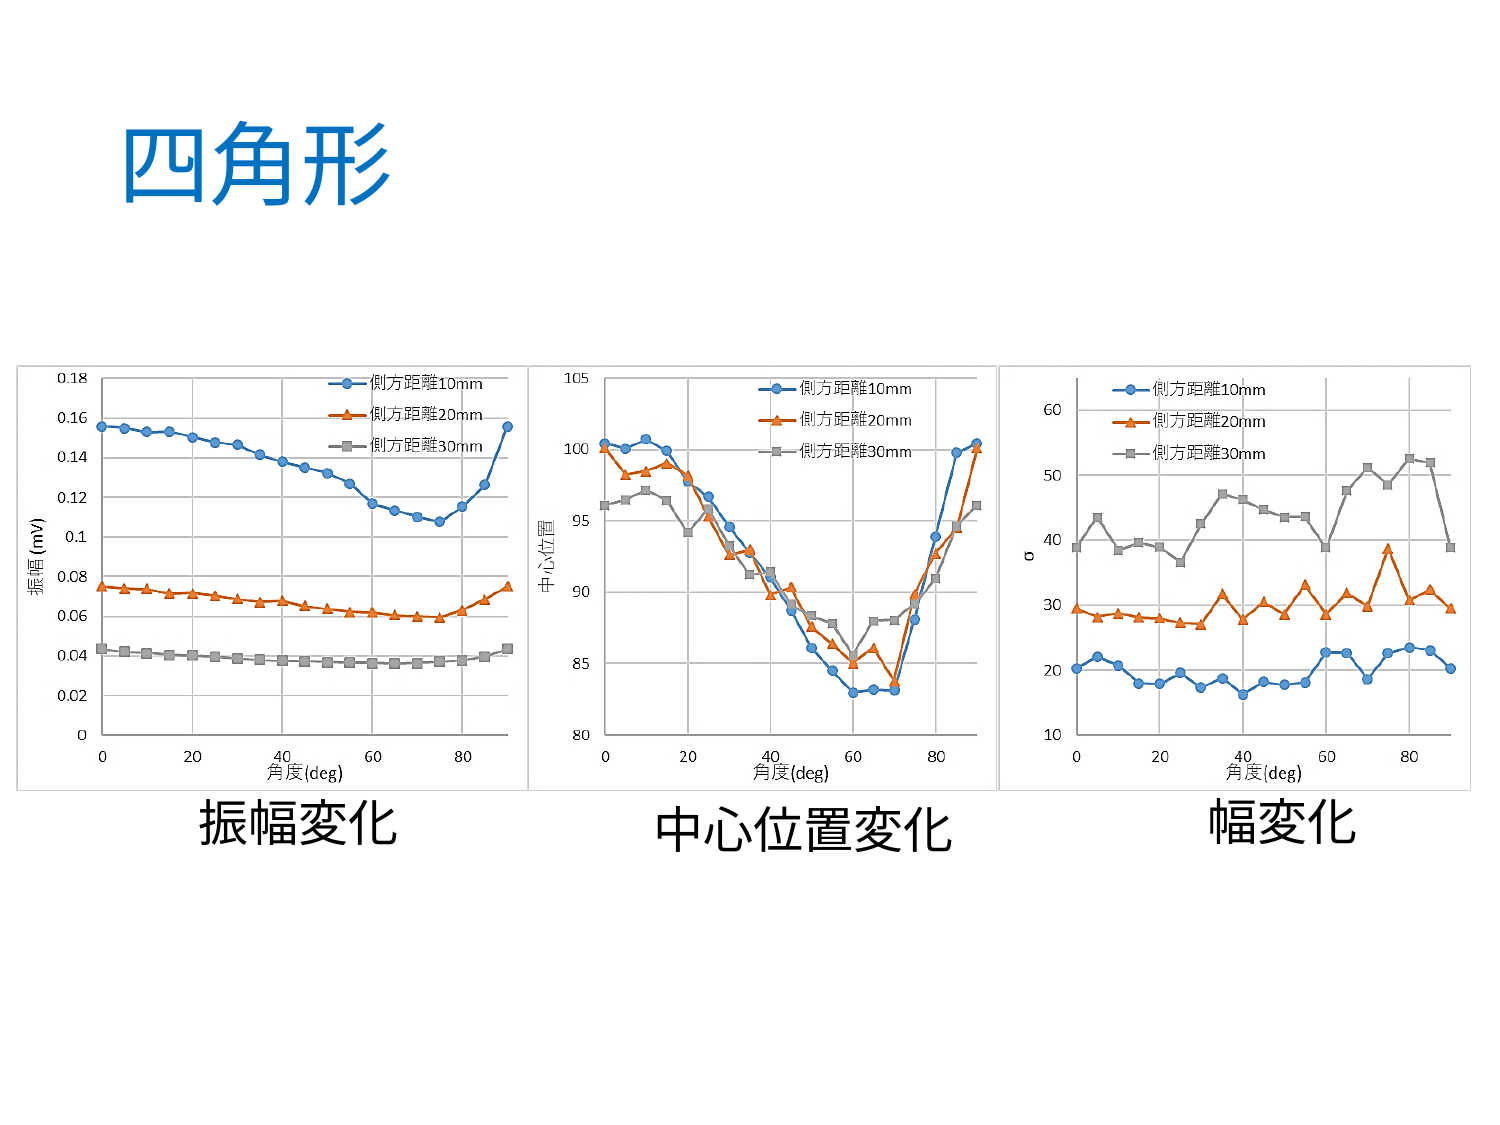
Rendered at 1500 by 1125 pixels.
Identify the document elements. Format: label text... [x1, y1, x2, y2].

text_box 幅変化 [1193, 791, 1373, 859]
text_box 中心位置変化 [638, 791, 971, 866]
picture [16, 365, 997, 791]
picture [998, 365, 1471, 791]
title 四角形 [103, 59, 1397, 278]
list 振幅変化 [183, 791, 459, 848]
